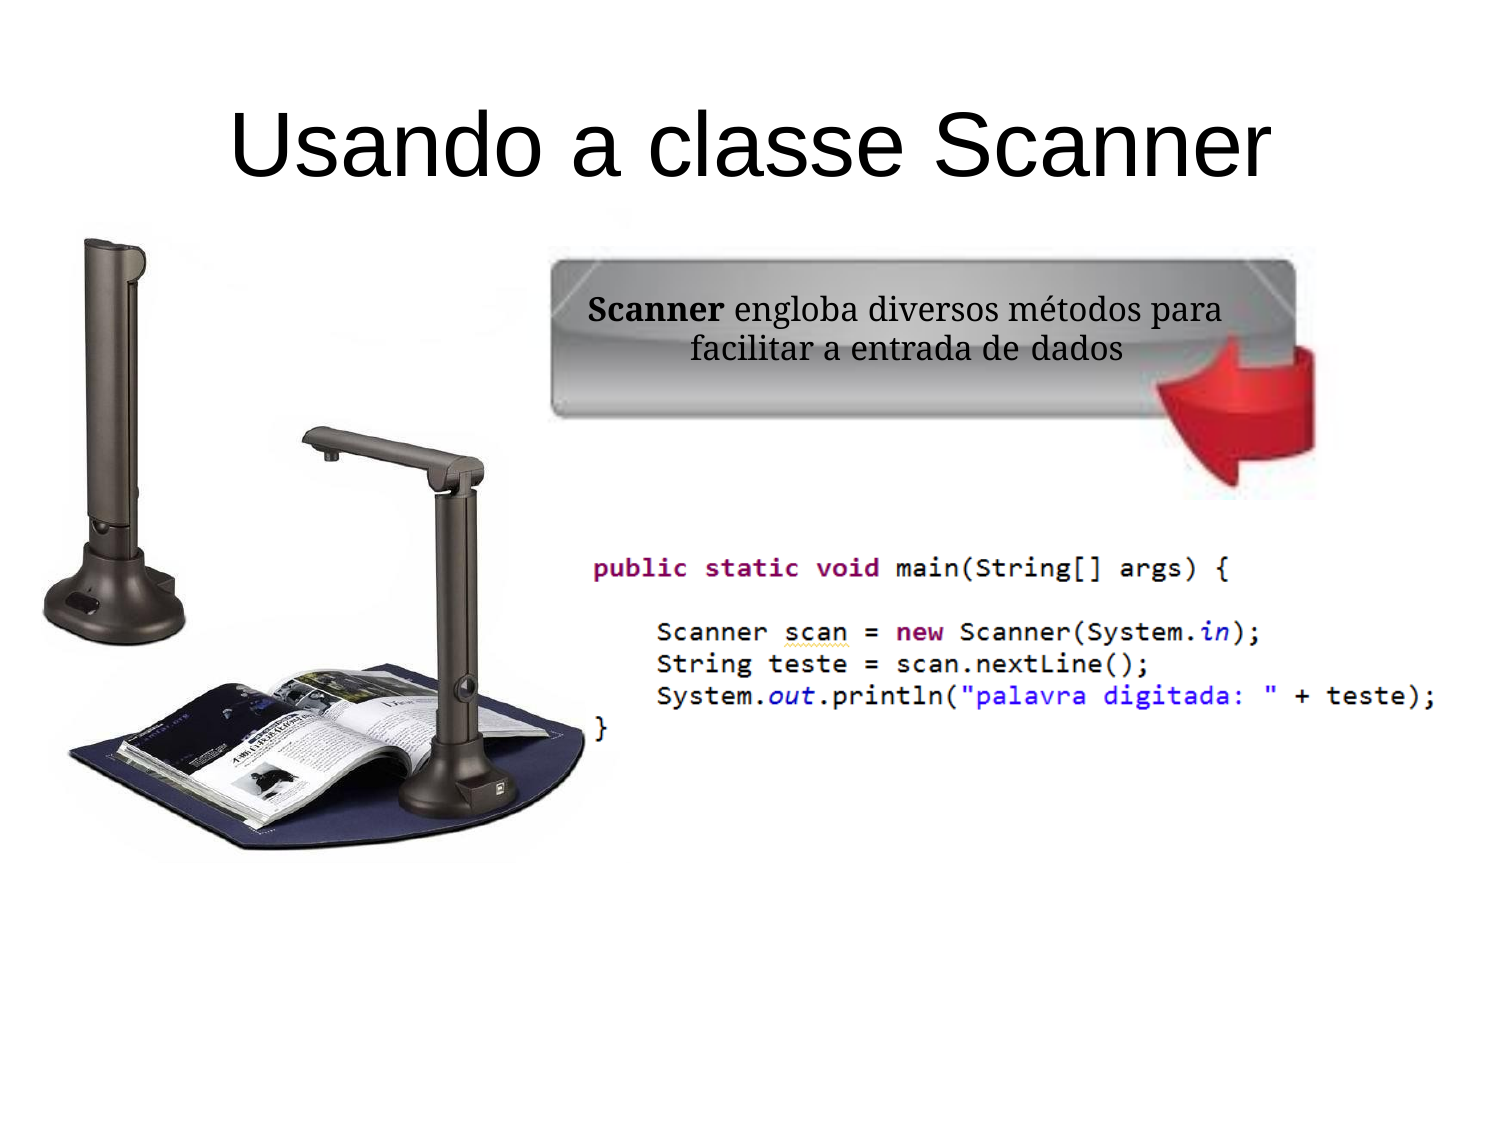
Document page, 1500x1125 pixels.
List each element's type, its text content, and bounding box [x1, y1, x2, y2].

title Usando a classe Scanner [74, 43, 1426, 235]
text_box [41, 208, 1360, 863]
text_box [1360, 550, 1442, 751]
